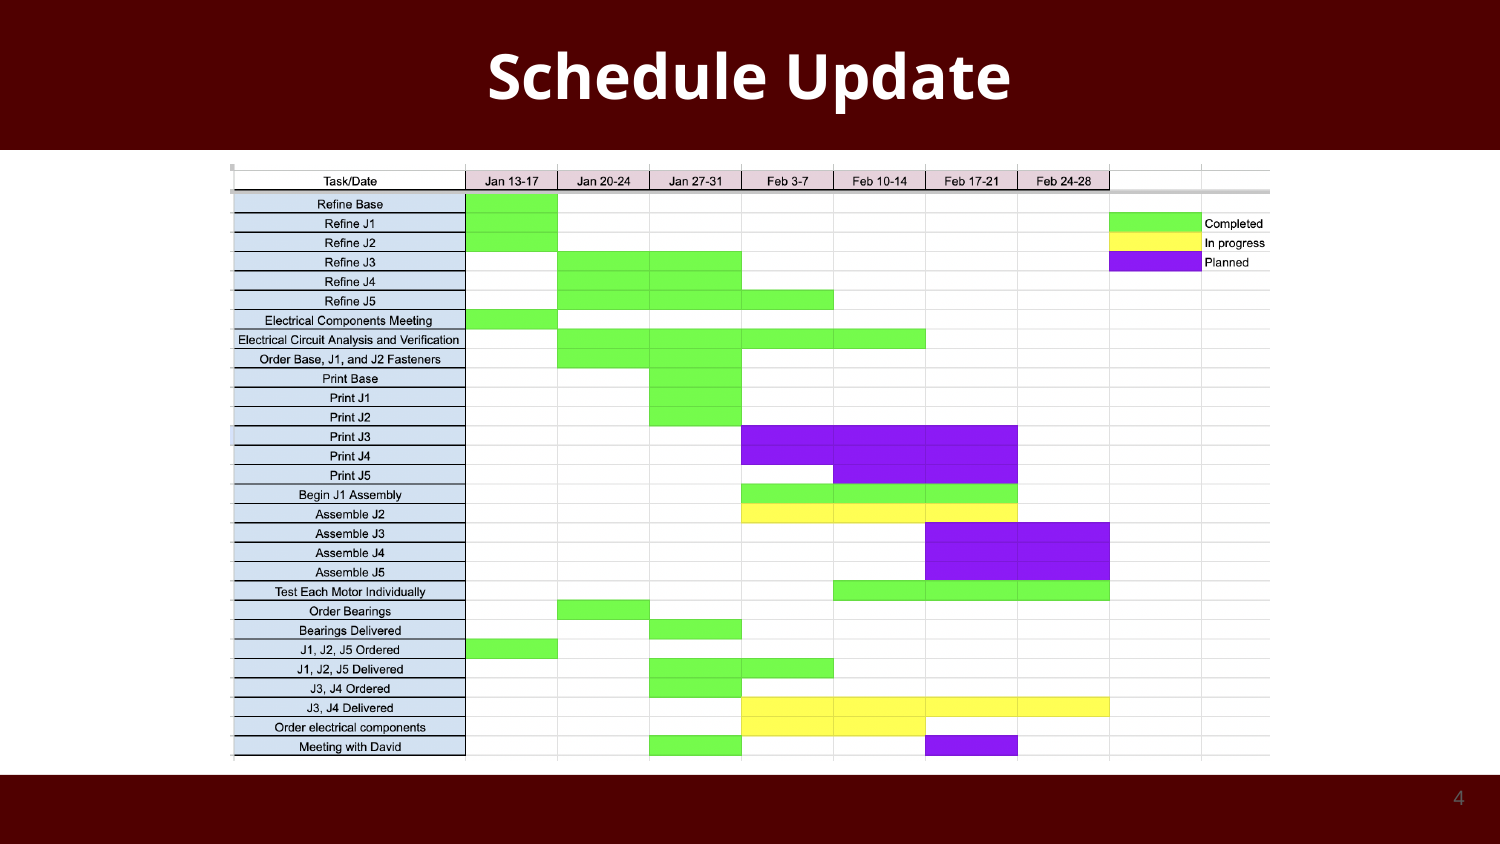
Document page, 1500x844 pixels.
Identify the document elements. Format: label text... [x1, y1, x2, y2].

title [0, 774, 1500, 844]
picture [230, 164, 1270, 761]
slide_number ‹#› [1389, 764, 1480, 830]
title Schedule Update [0, 0, 1500, 150]
